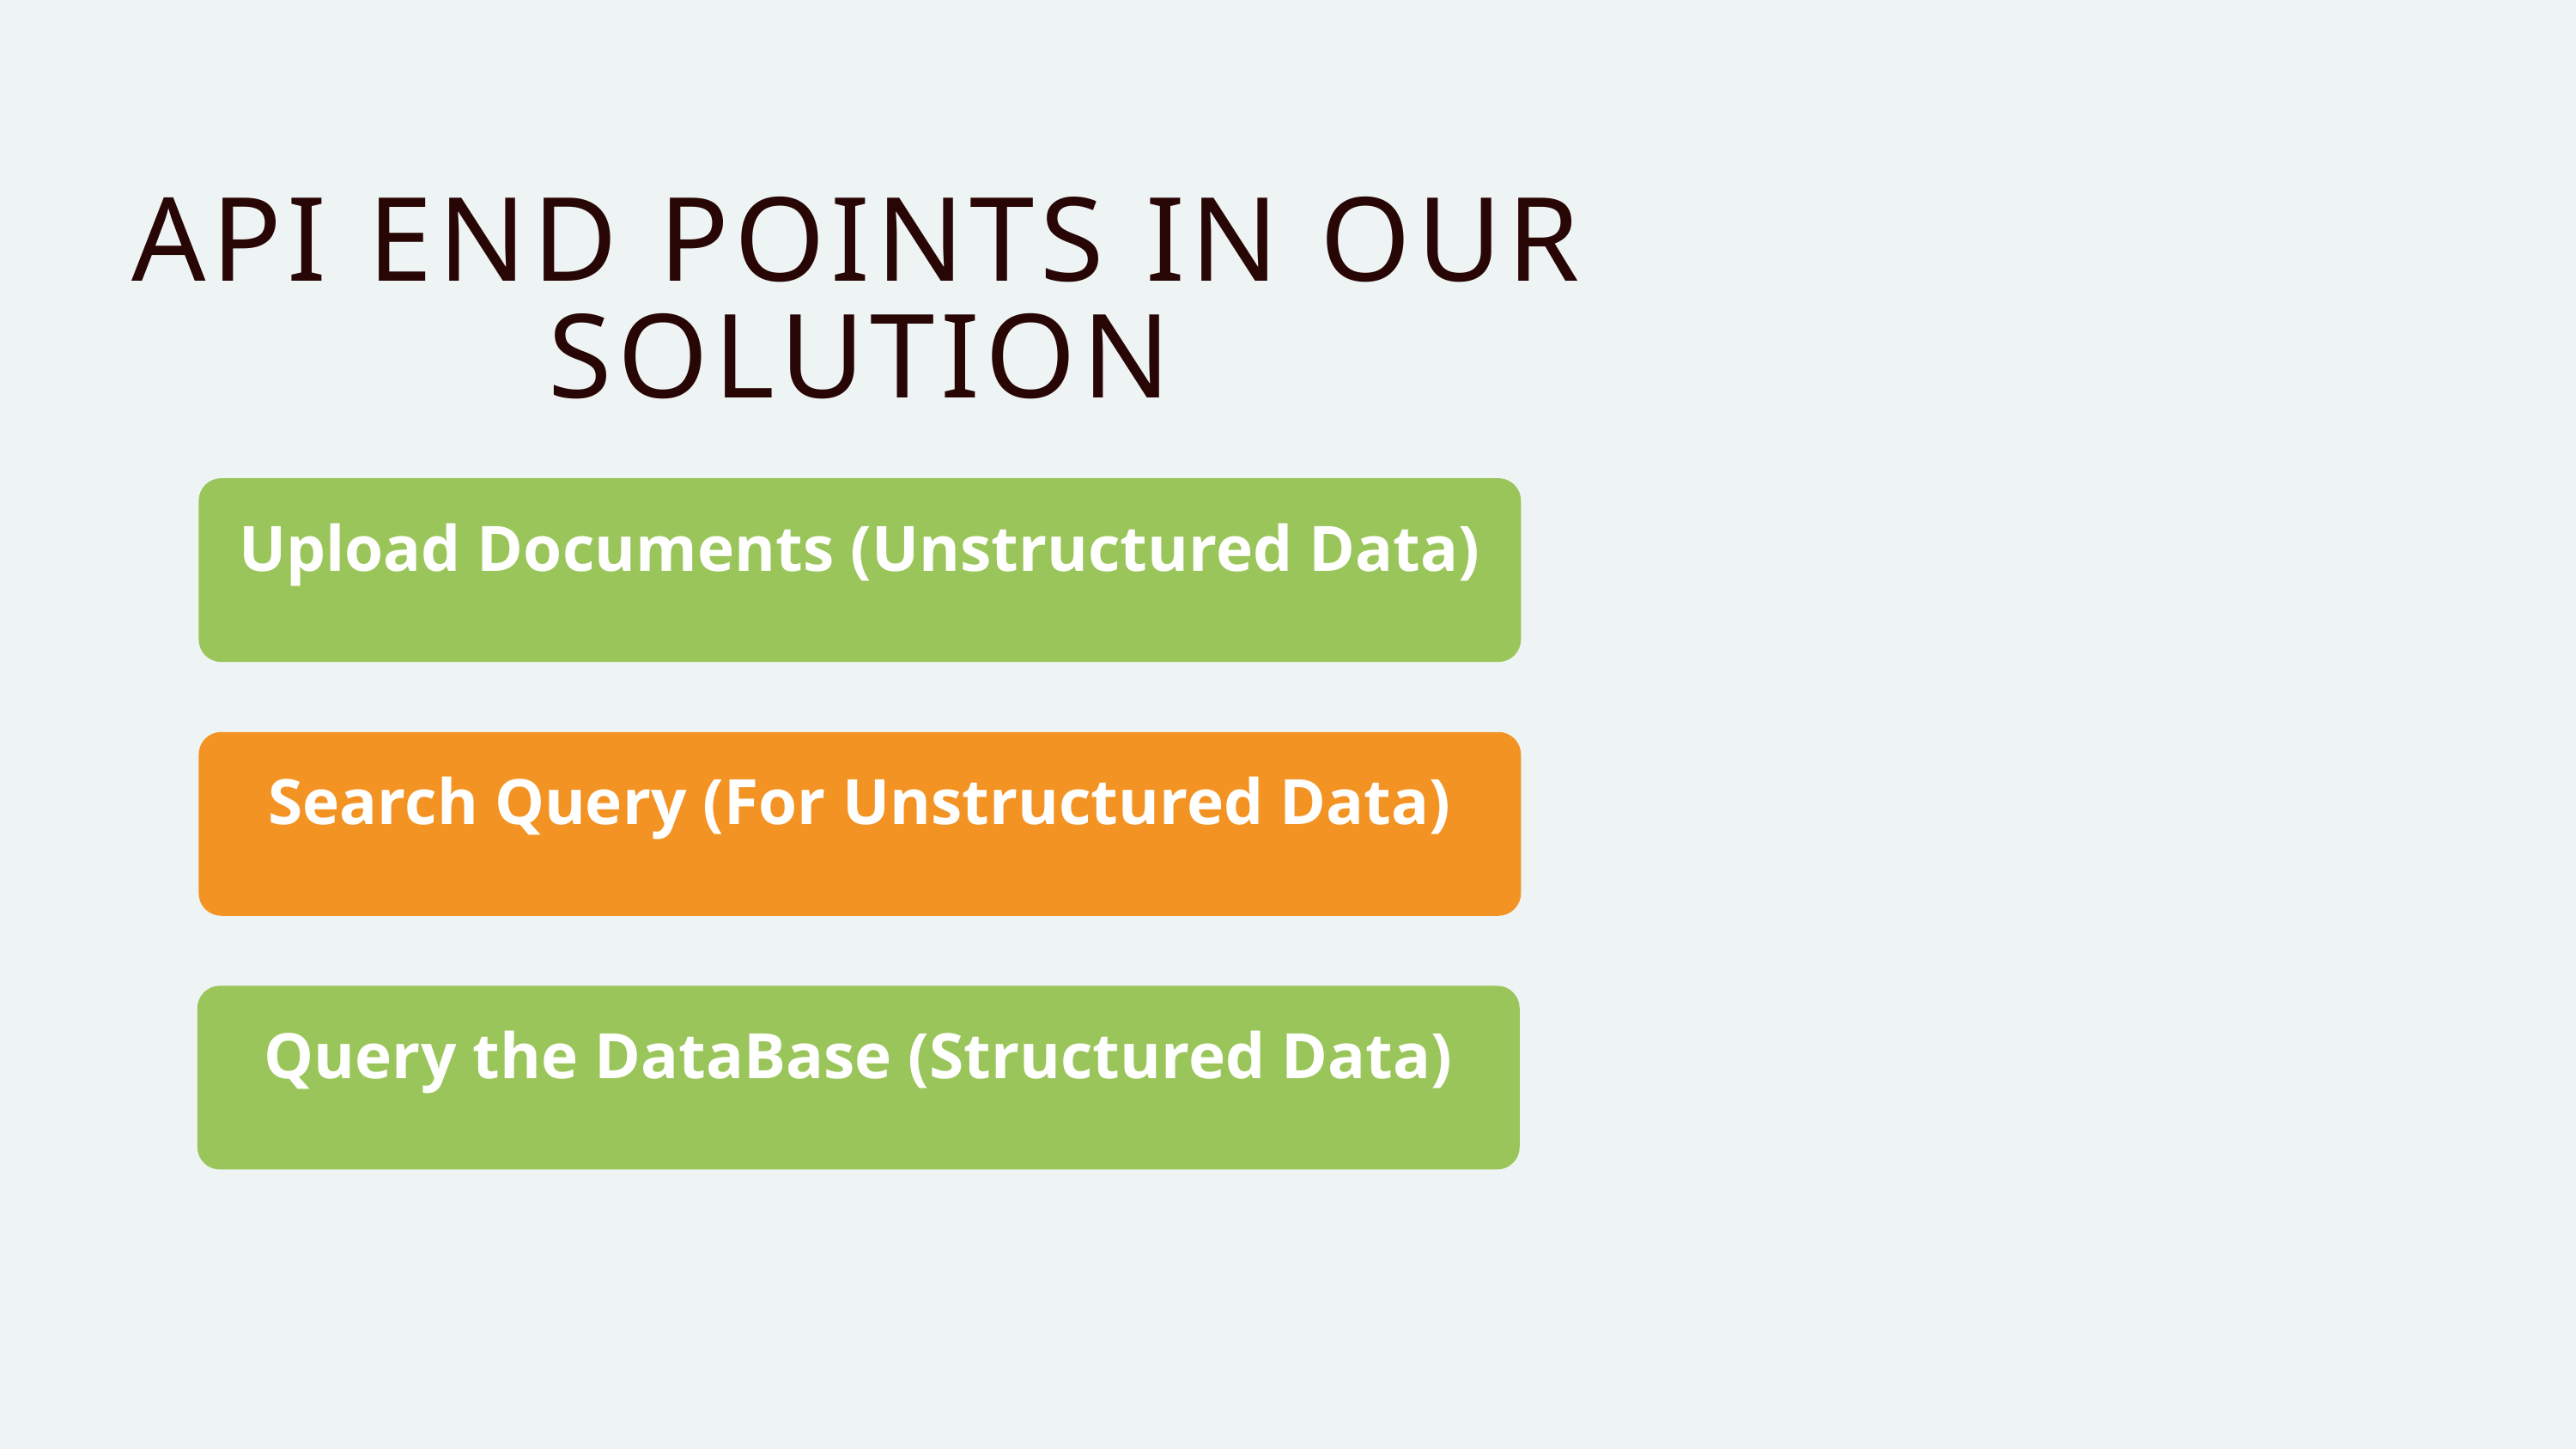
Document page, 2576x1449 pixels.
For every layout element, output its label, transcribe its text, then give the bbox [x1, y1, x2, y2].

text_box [197, 985, 1520, 1170]
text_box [198, 477, 1522, 663]
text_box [198, 731, 1522, 916]
text_box API END POINTS IN OUR SOLUTION [56, 188, 1664, 421]
